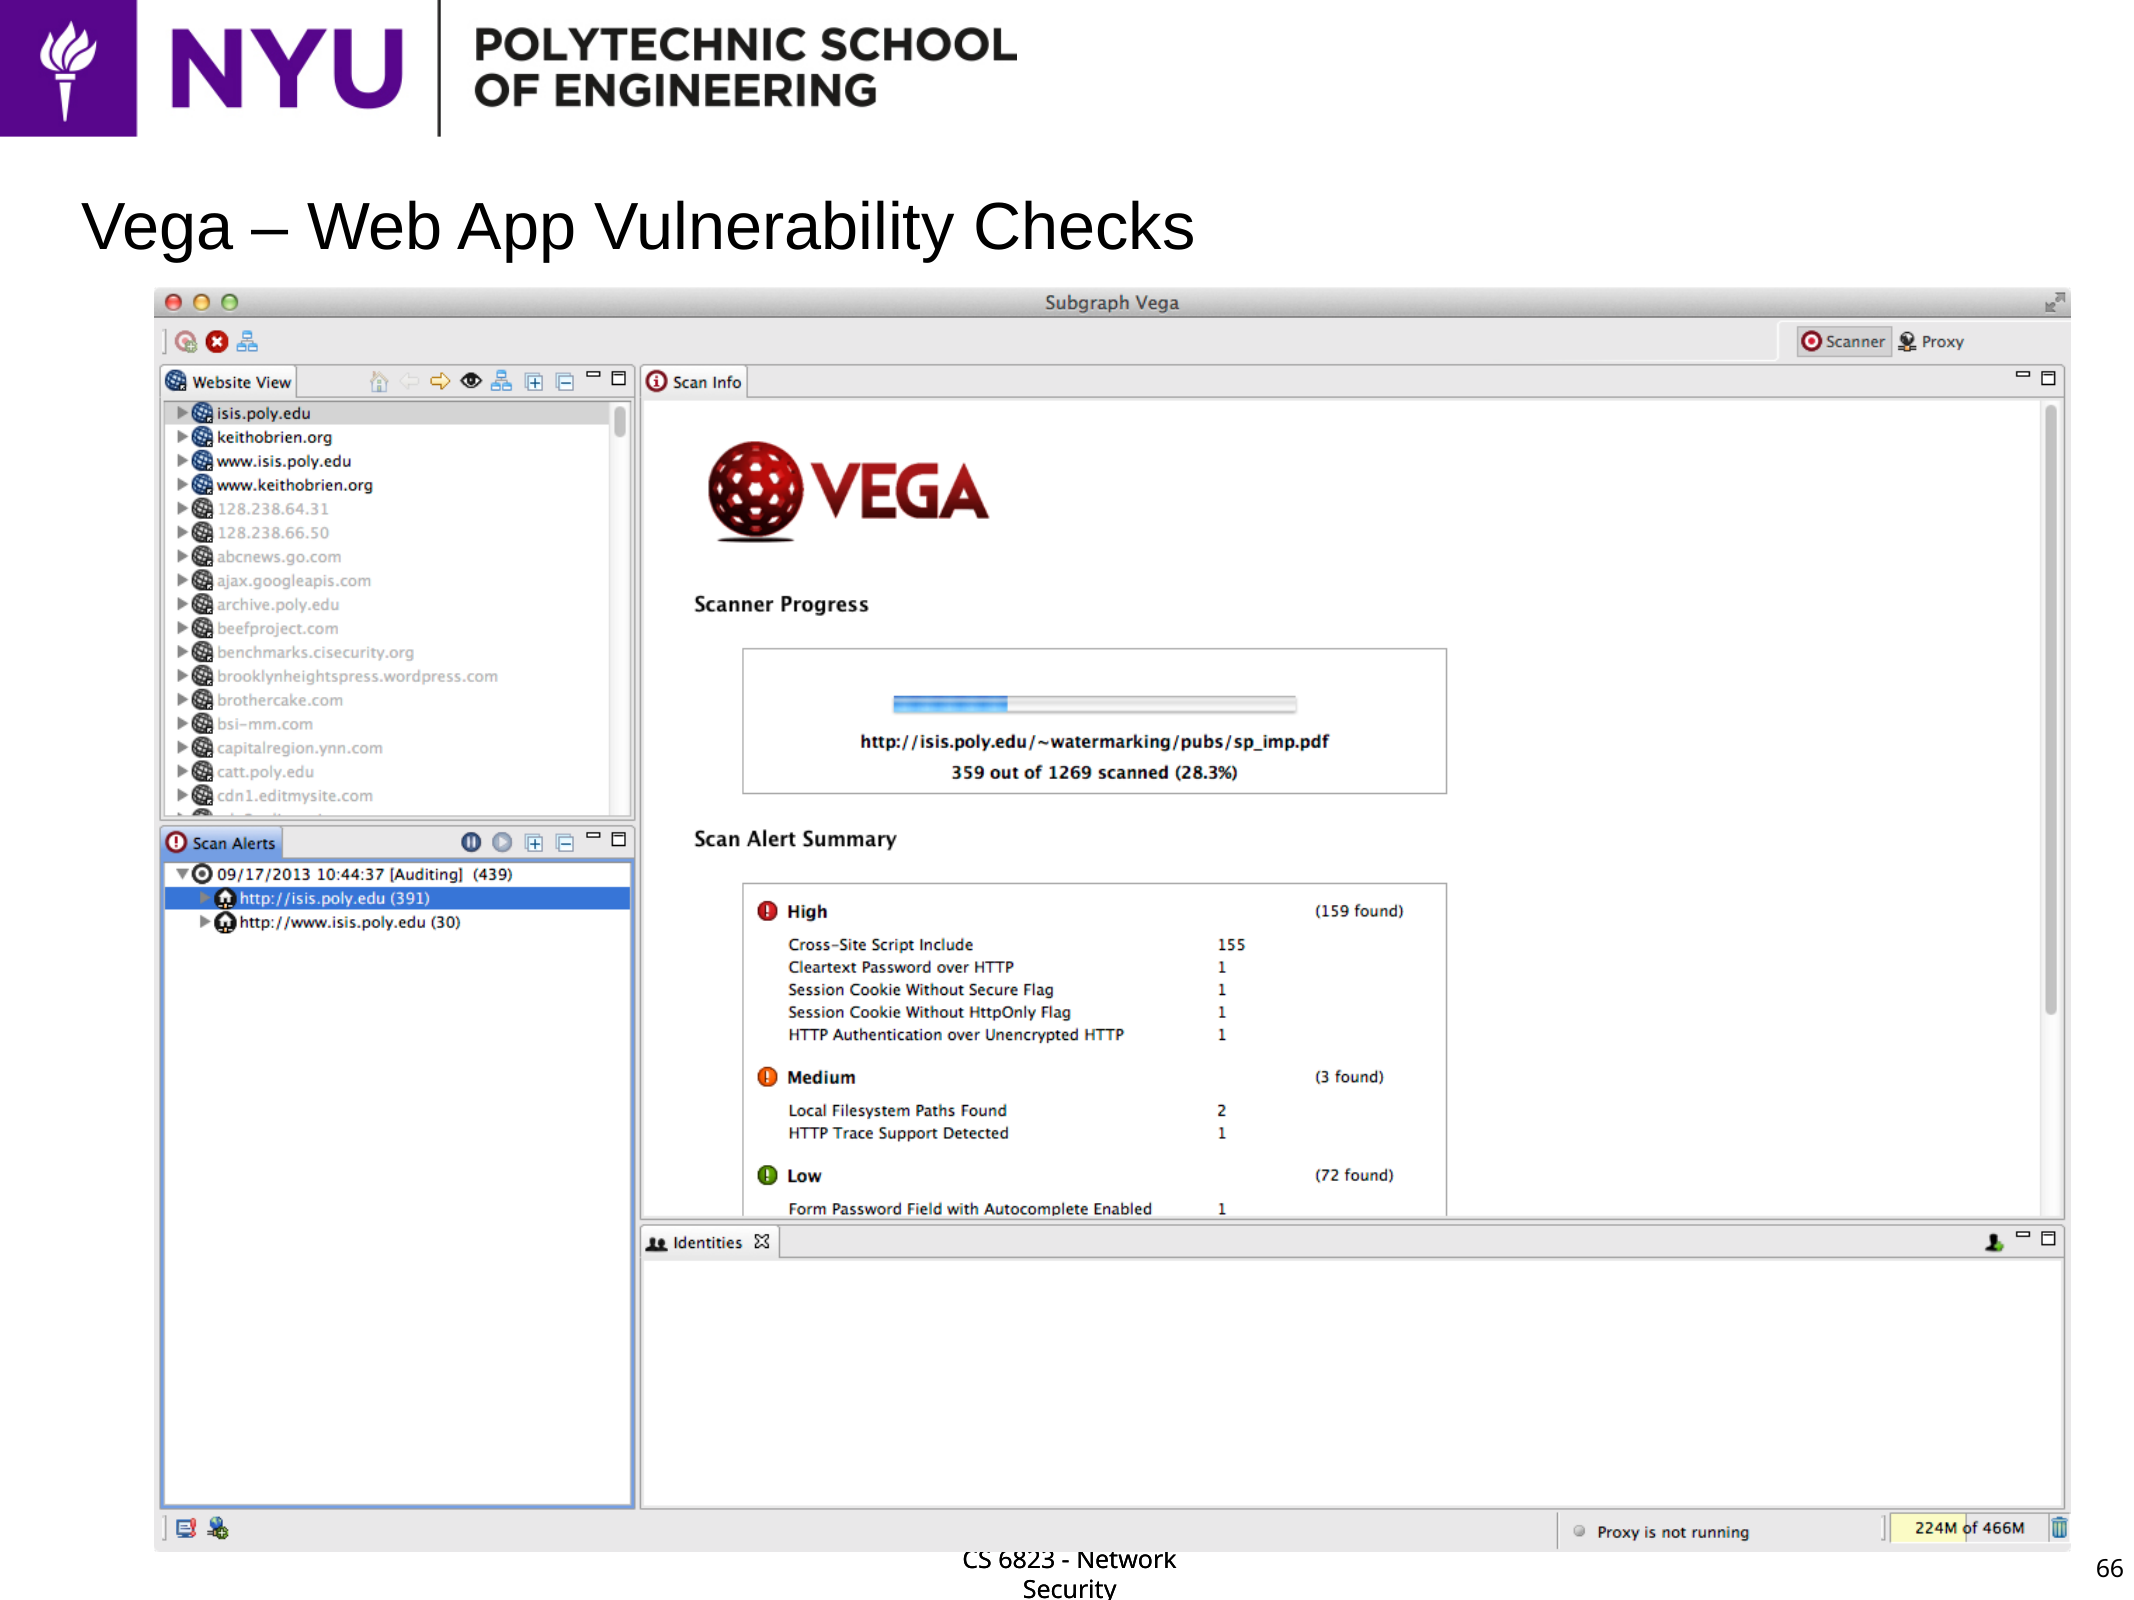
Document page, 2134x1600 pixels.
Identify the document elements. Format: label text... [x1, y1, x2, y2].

text_box CS 6823 - Network Security [912, 1561, 1228, 1589]
picture [153, 287, 2072, 1552]
title Vega – Web App Vulnerability Checks [66, 174, 1987, 286]
text_box 66 [2042, 1552, 2134, 1586]
picture [0, 0, 1017, 138]
